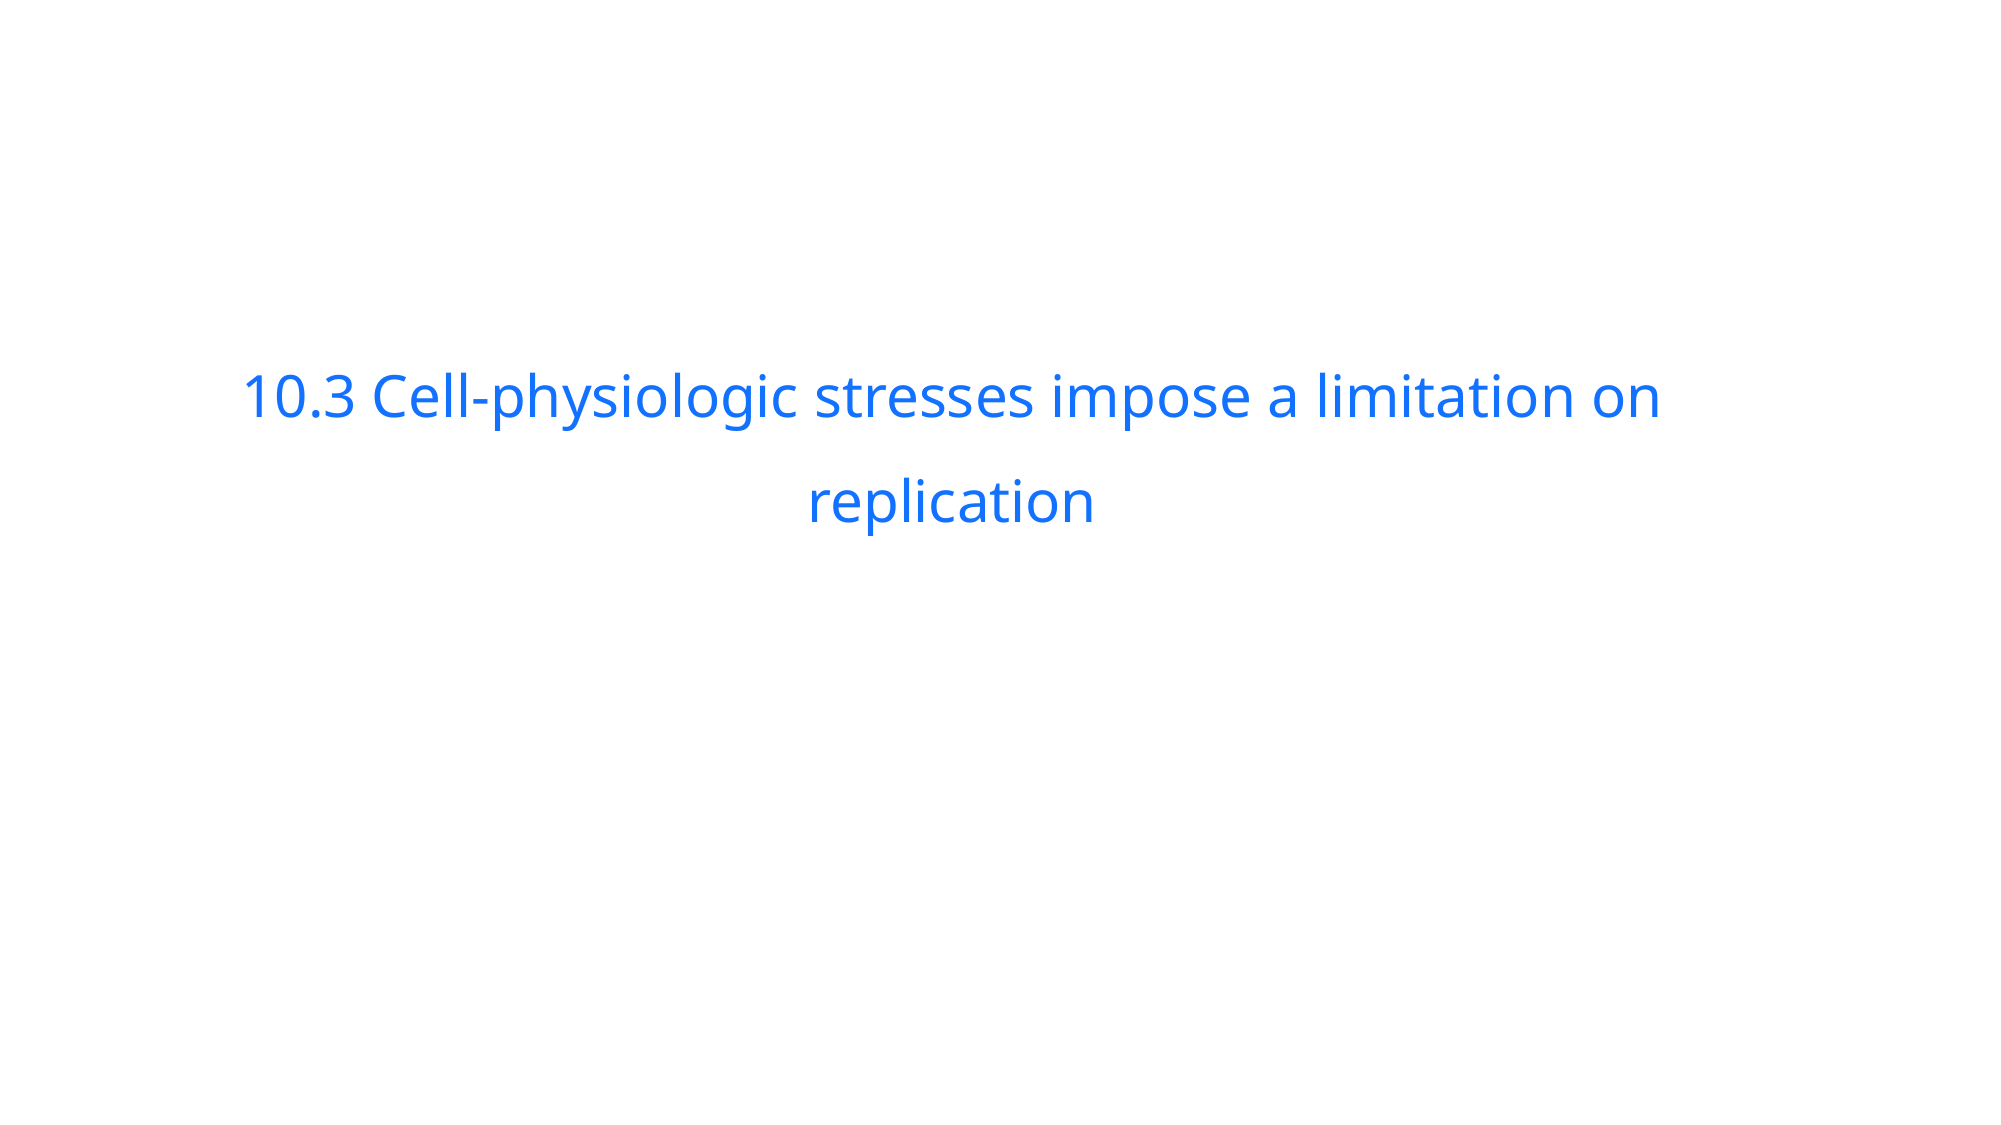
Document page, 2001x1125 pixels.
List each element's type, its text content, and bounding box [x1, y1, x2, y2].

text_box 10.3 Cell-physiologic stresses impose a limitation on replication [226, 316, 1678, 542]
